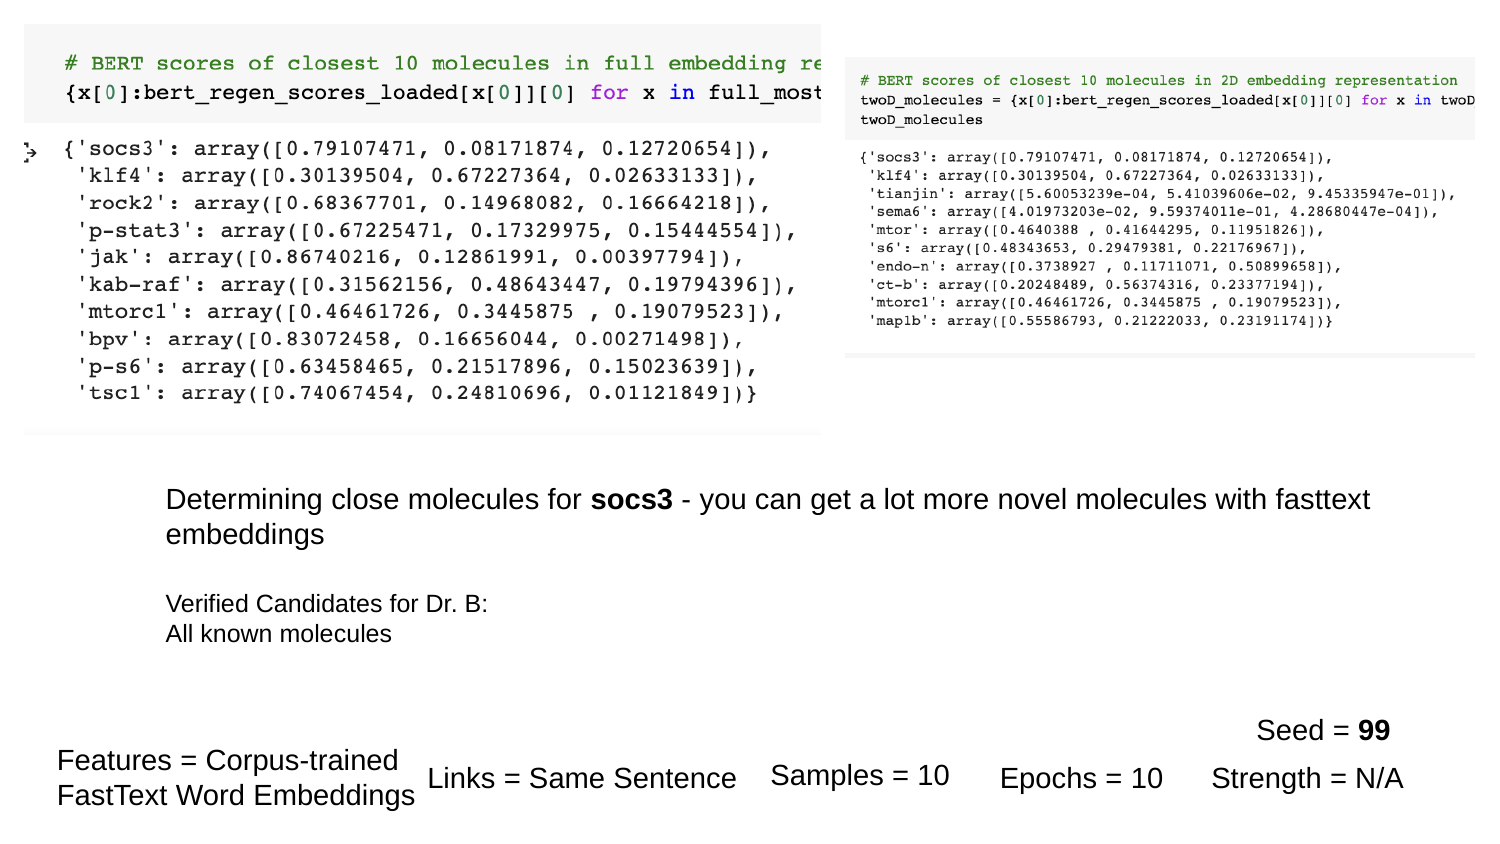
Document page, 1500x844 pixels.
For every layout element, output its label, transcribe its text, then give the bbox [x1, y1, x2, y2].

text_box Features = Corpus-trained FastText Word Embeddings [41, 726, 457, 827]
text_box Strength = N/A [1196, 743, 1430, 809]
text_box Samples = 10 [755, 741, 978, 806]
text_box Verified Candidates for Dr. B: All known molecules [150, 572, 1370, 698]
text_box Determining close molecules for socs3 - you can get a lot more novel molecules with fasttext embeddings [150, 465, 1395, 566]
picture [845, 57, 1476, 358]
text_box Epochs = 10 [984, 743, 1192, 809]
text_box Links = Same Sentence [412, 743, 828, 809]
text_box Seed = 99 [1241, 696, 1475, 762]
picture [24, 24, 821, 435]
